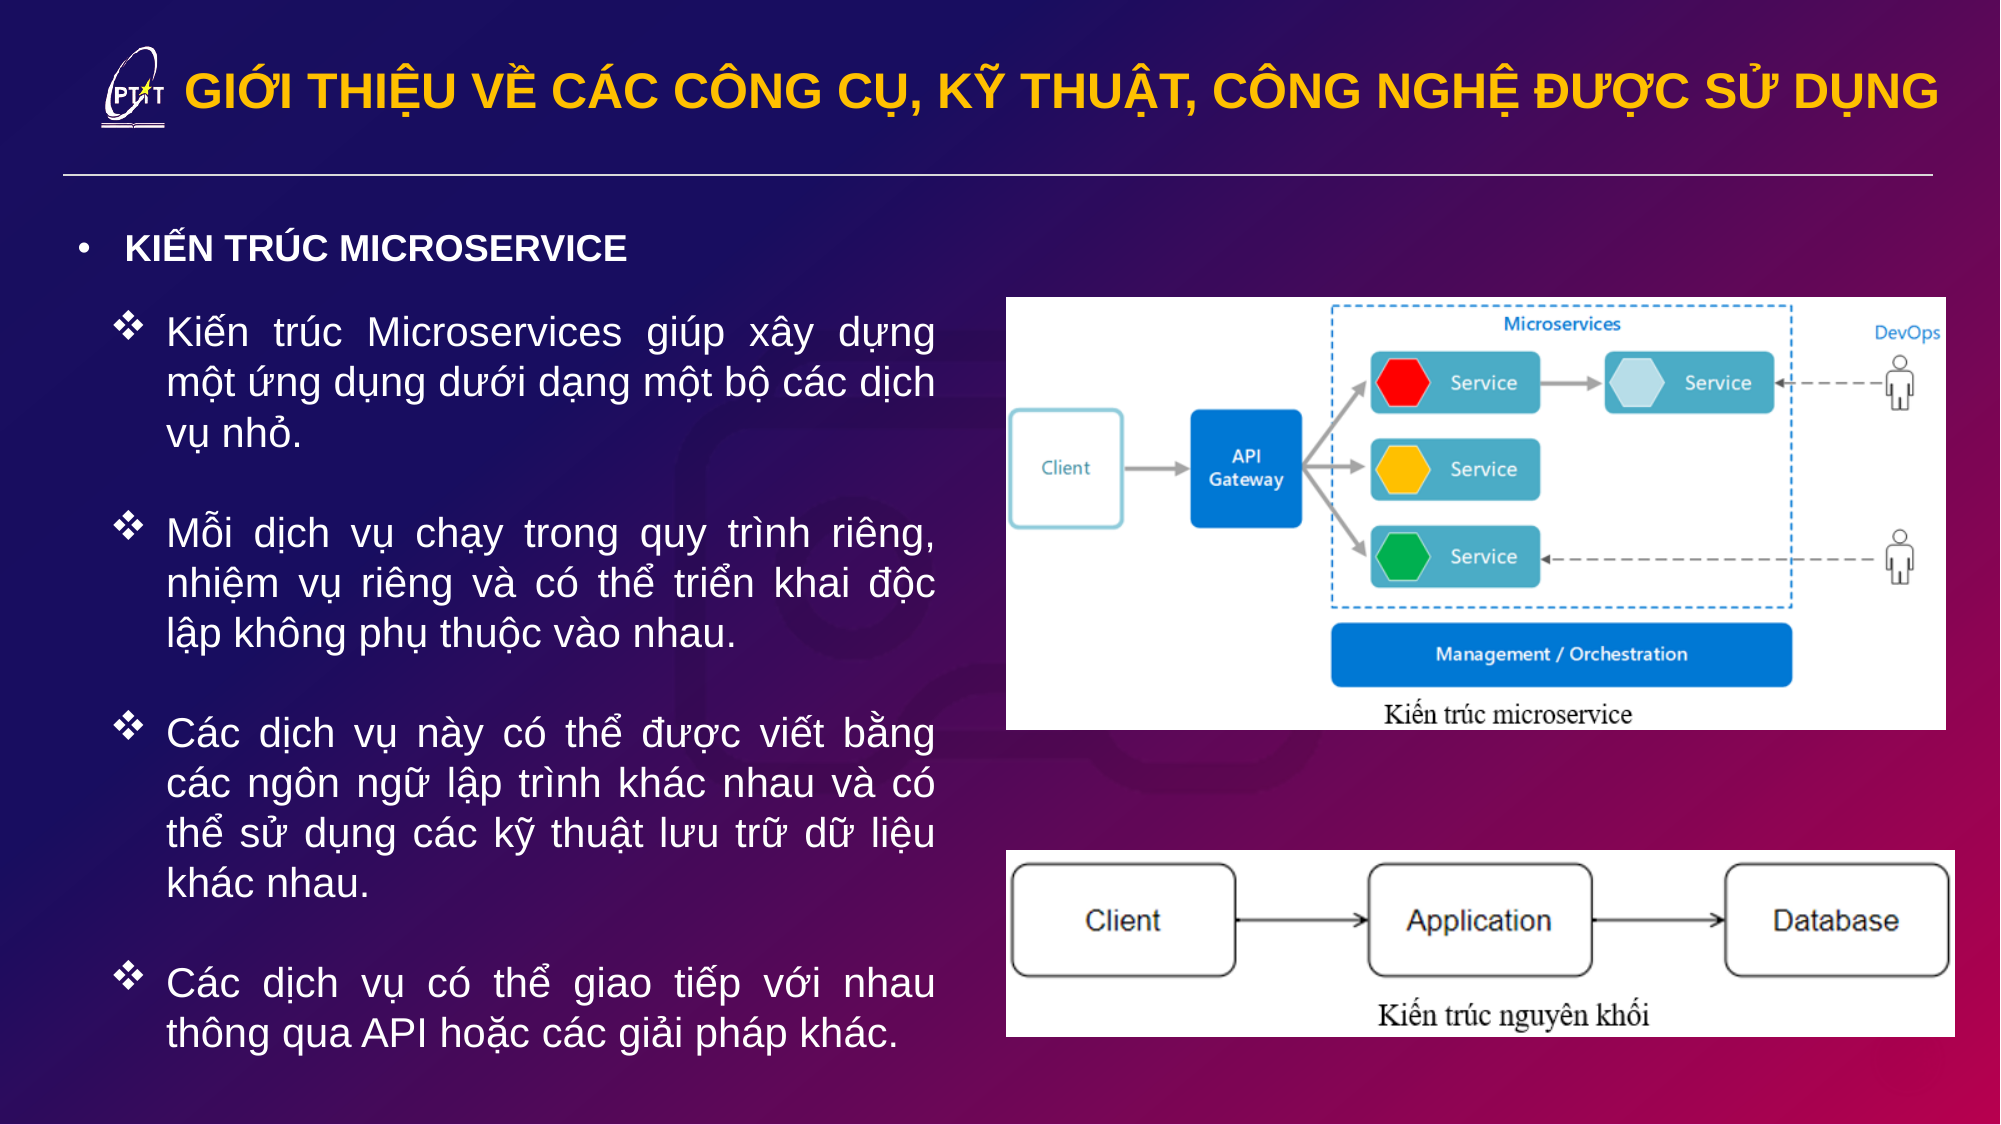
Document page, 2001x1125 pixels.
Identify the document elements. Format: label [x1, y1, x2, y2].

text_box [96, 299, 1953, 1068]
picture [0, 0, 2000, 1124]
